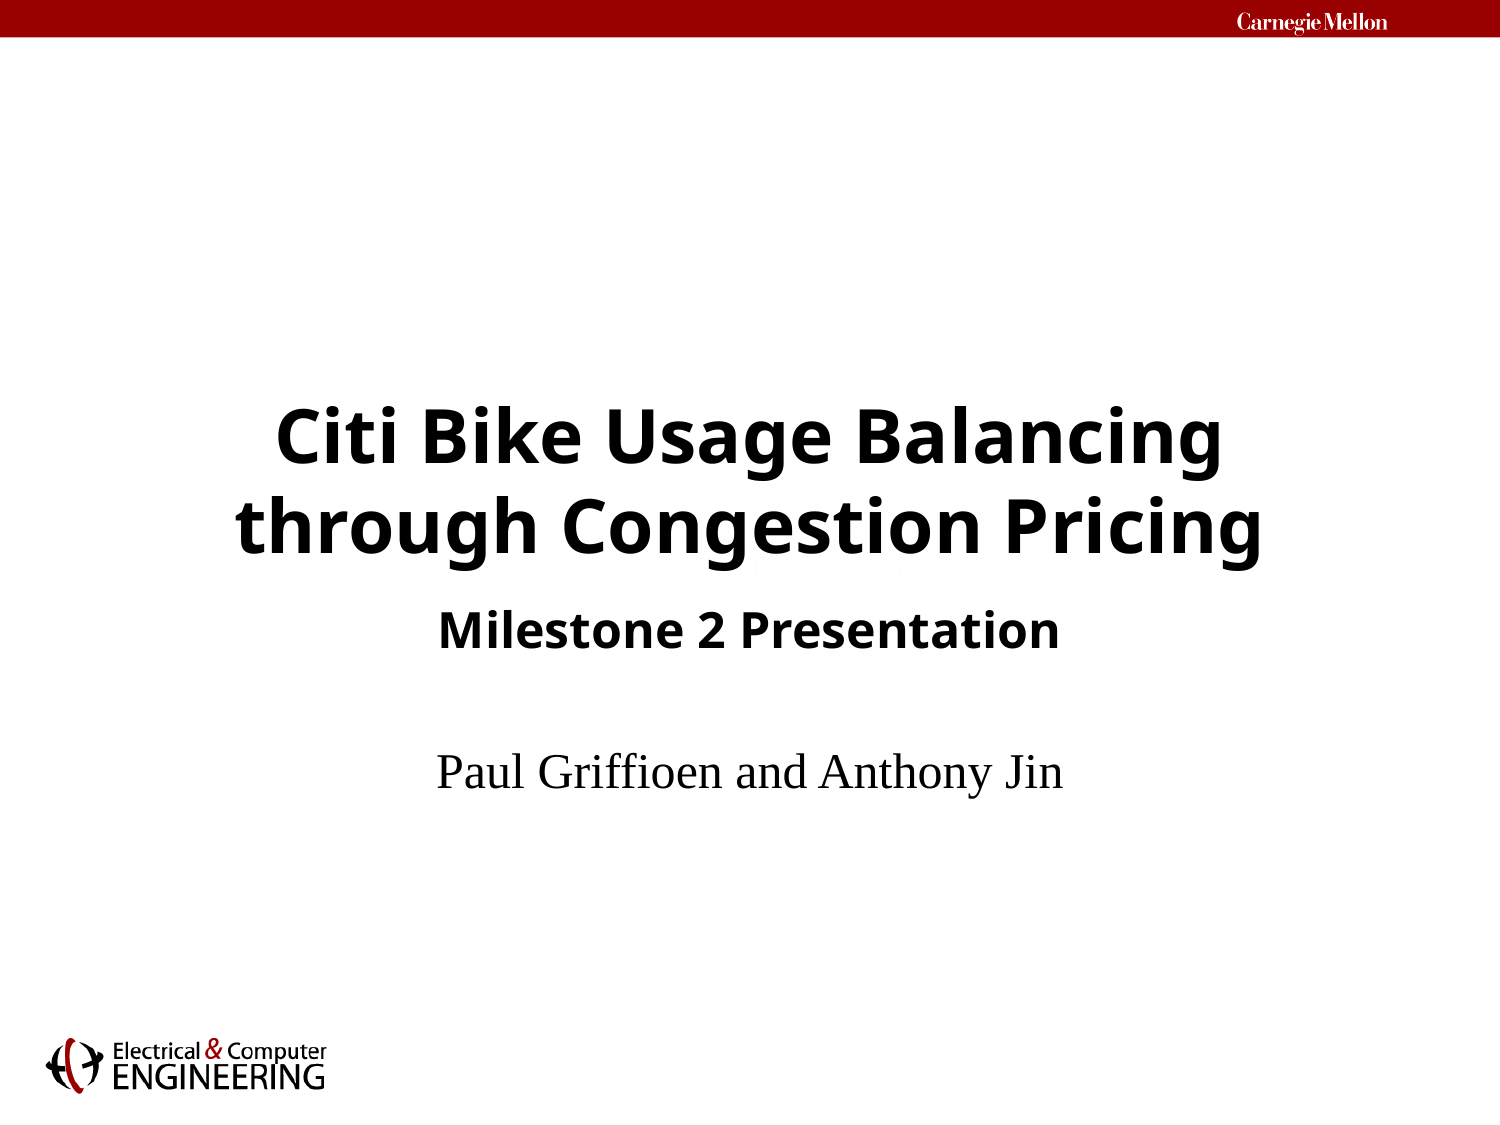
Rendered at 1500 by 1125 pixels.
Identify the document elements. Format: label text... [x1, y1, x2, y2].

picture [1237, 12, 1388, 36]
picture [394, 511, 1106, 614]
title Citi Bike Usage Balancing through Congestion Pricing [187, 184, 1313, 576]
subtitle Milestone 2 Presentation Paul Griffioen and Anthony Jin [187, 590, 1313, 863]
picture [37, 1030, 338, 1100]
